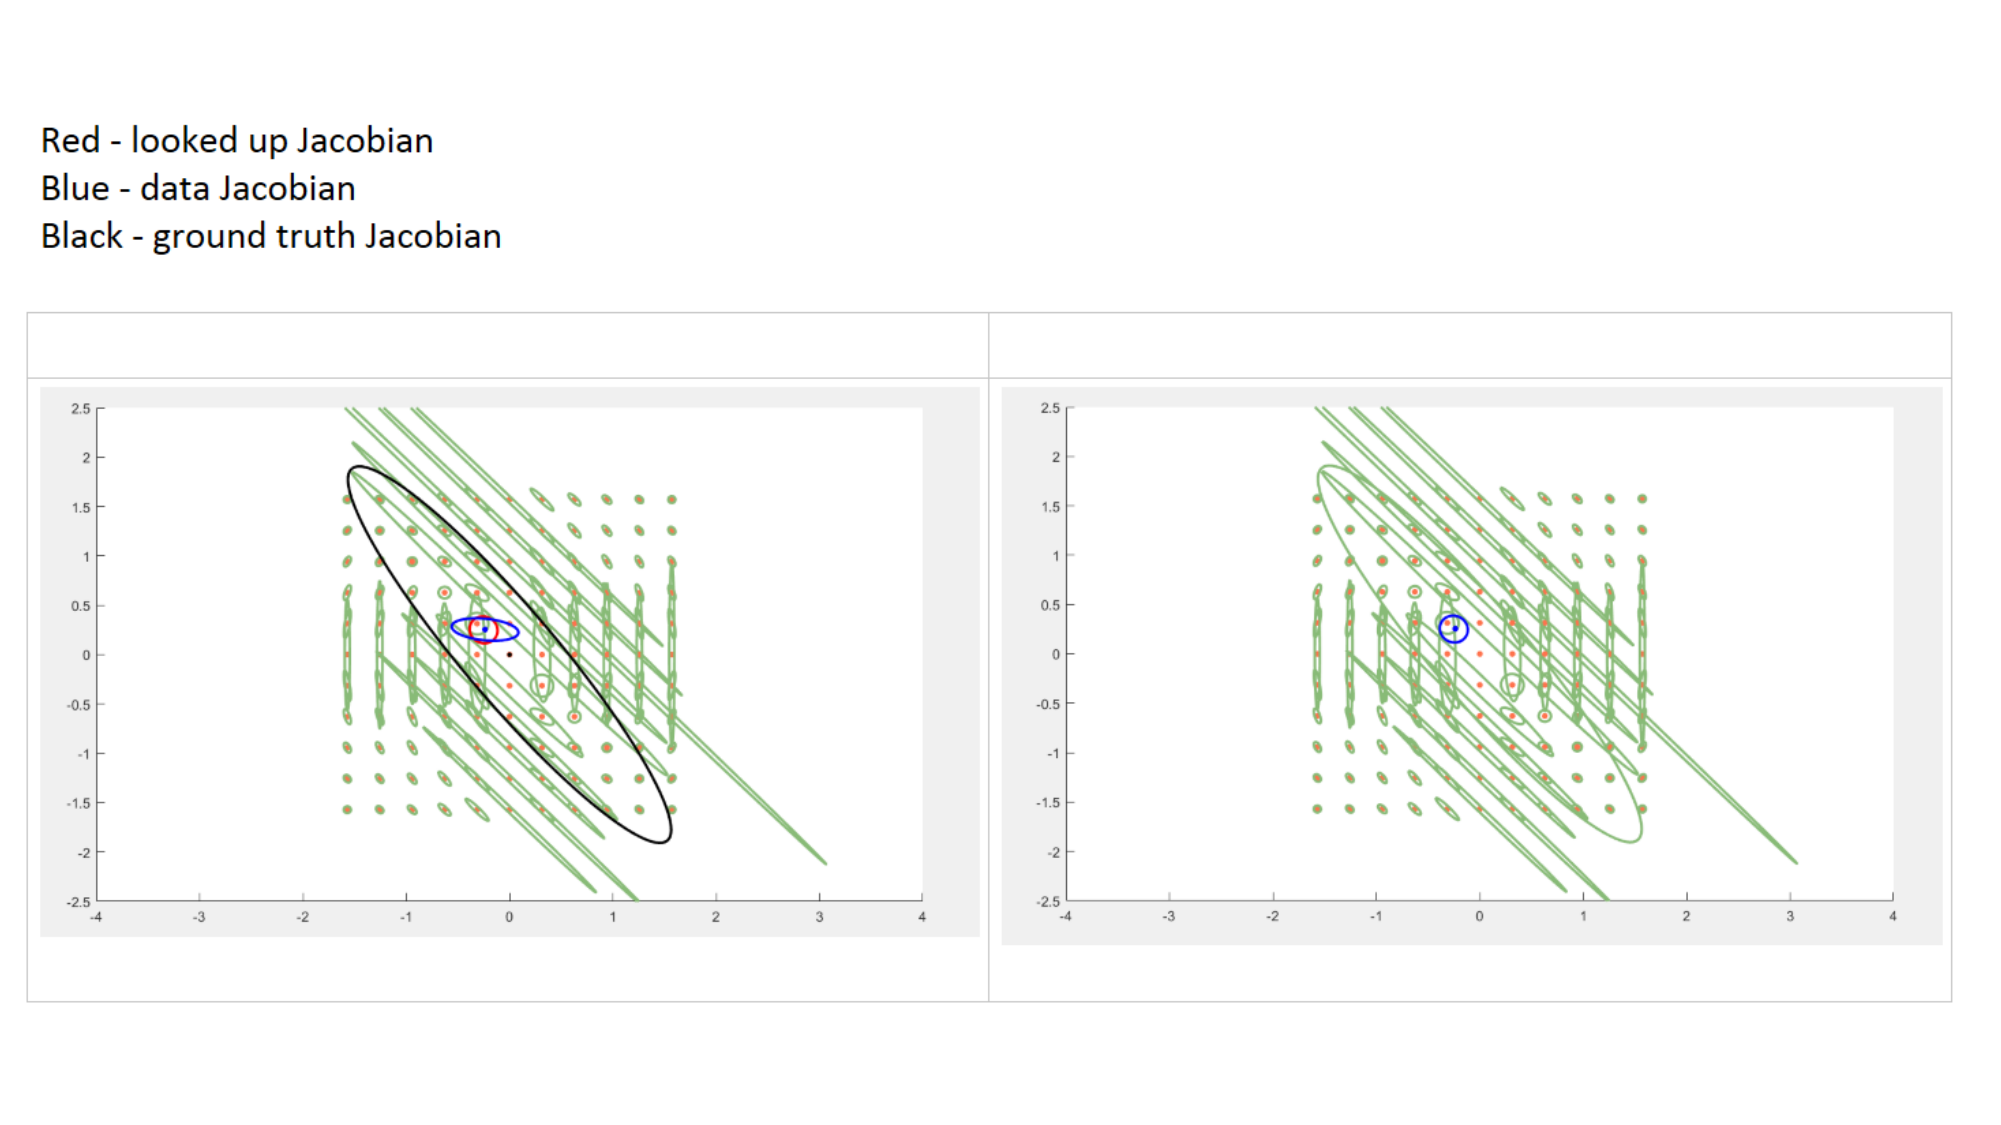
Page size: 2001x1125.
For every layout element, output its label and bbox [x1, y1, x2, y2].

picture [24, 117, 1958, 1004]
